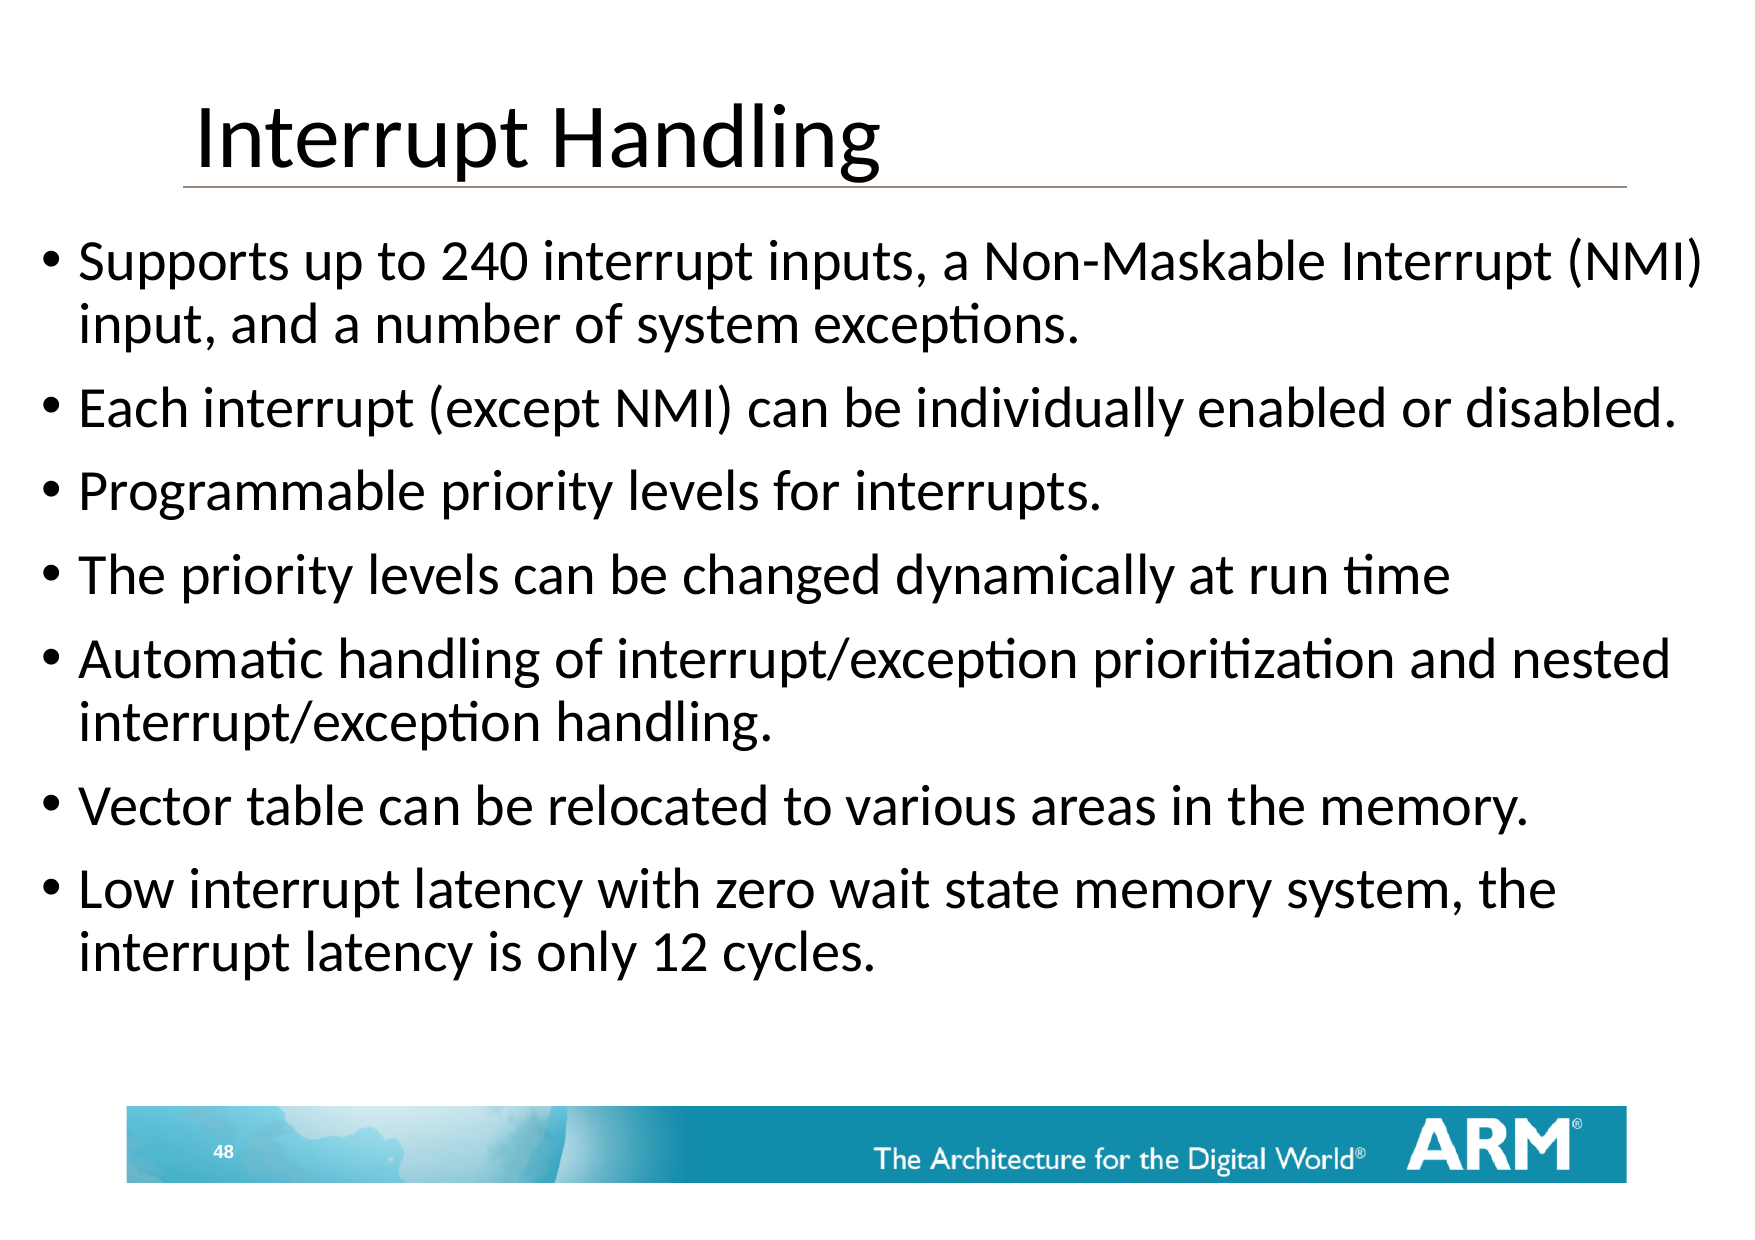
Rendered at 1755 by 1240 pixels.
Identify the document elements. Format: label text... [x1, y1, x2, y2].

picture [126, 1106, 1627, 1183]
title Interrupt Handling [194, 88, 1602, 180]
slide_number 48 [198, 1139, 287, 1187]
list Supports up to 240 interrupt inputs, a Non-Maskable Interrupt (NMI) input, and a number of system exceptions. Each interrupt (except NMI) can be individually enabled or disabled. Programmable priority levels for interrupts. The priority levels can be changed dynamically at run time Automatic handling of interrupt/exception prioritization and nested interrupt/exception handling. Vector table can be relocated to various areas in the memory. Low interrupt latency with zero wait state memory system, the interrupt latency is only 12 cycles. [41, 229, 1755, 504]
